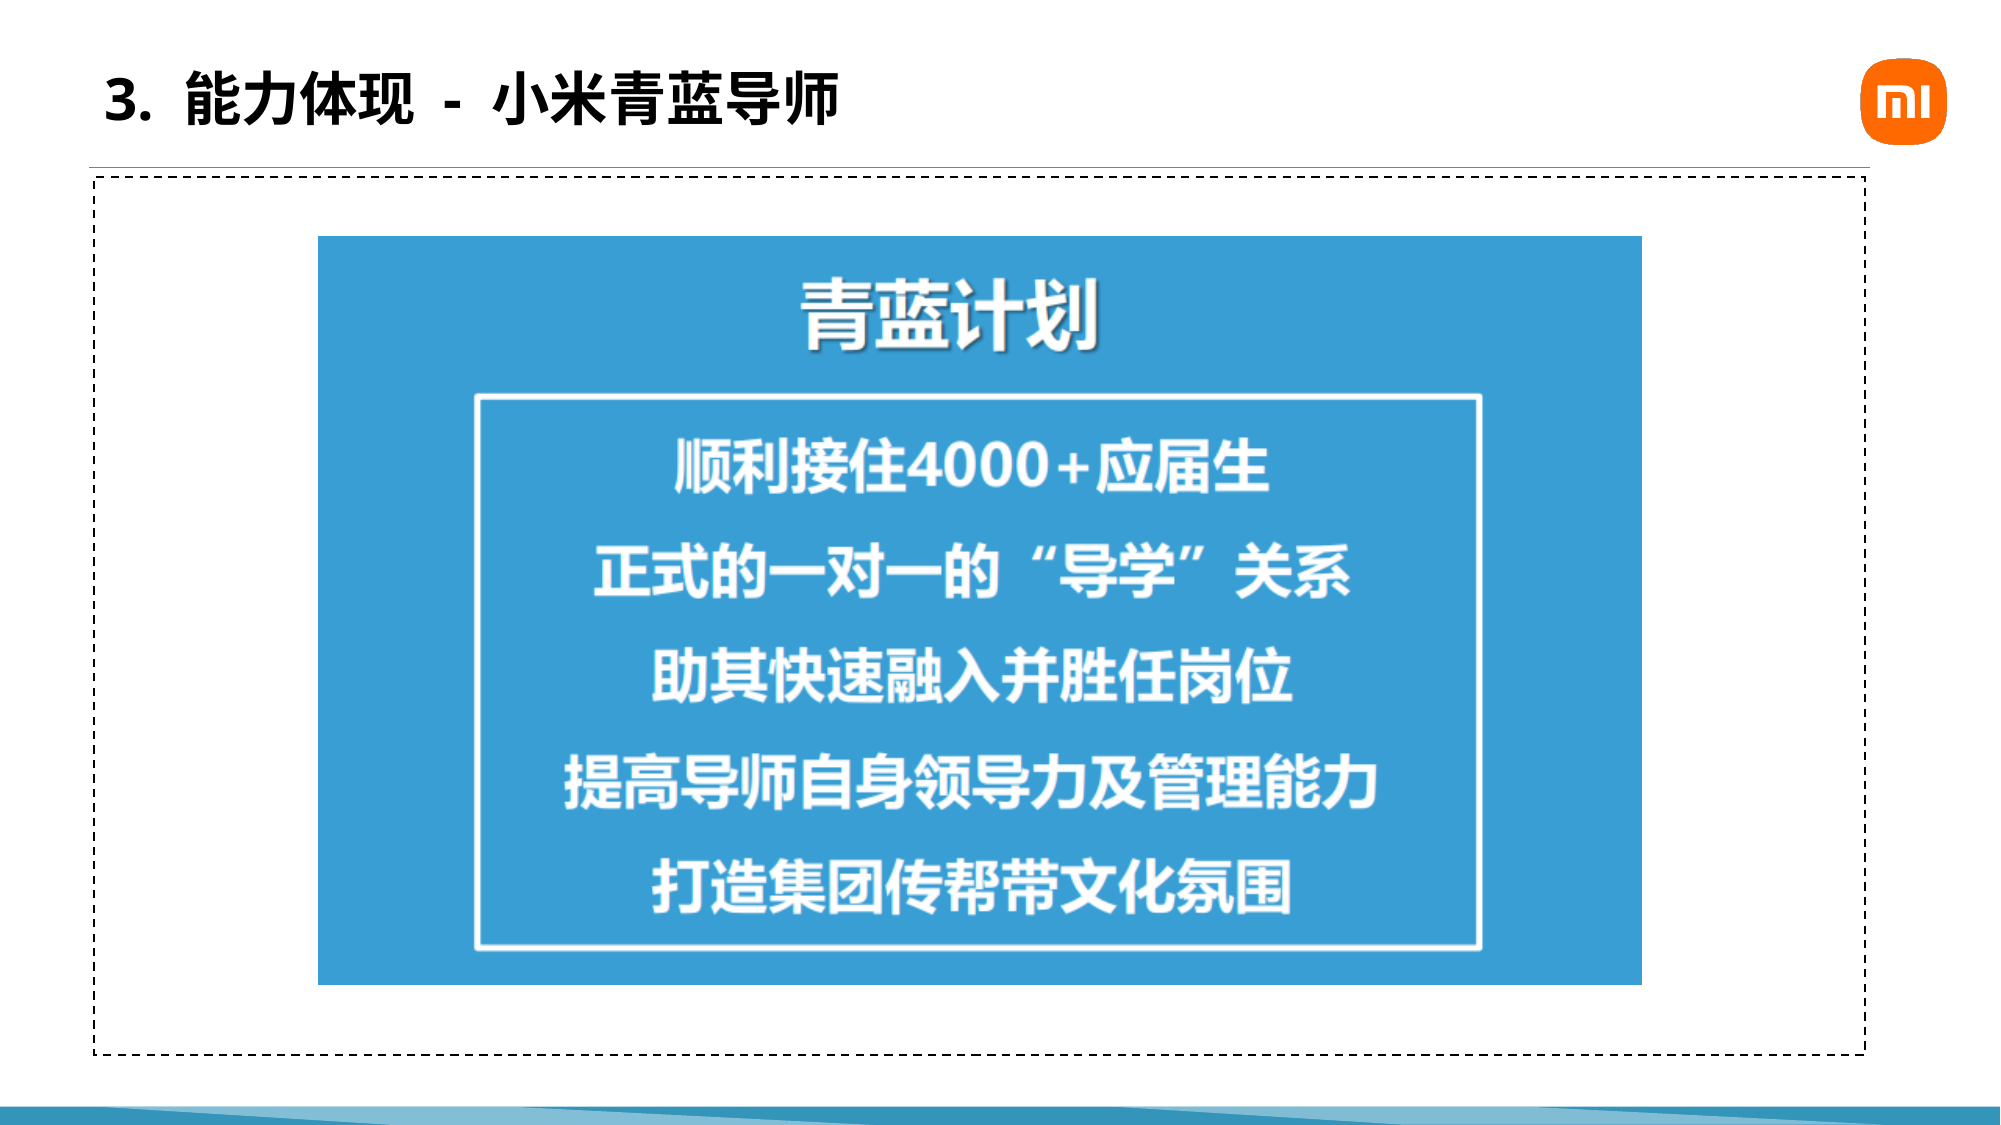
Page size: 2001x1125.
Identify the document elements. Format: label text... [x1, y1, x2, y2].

picture [318, 236, 1642, 985]
picture [1811, 9, 1996, 194]
title 3. 能力体现 - 小米青蓝导师 [89, 34, 1871, 169]
text_box [93, 176, 1866, 1056]
